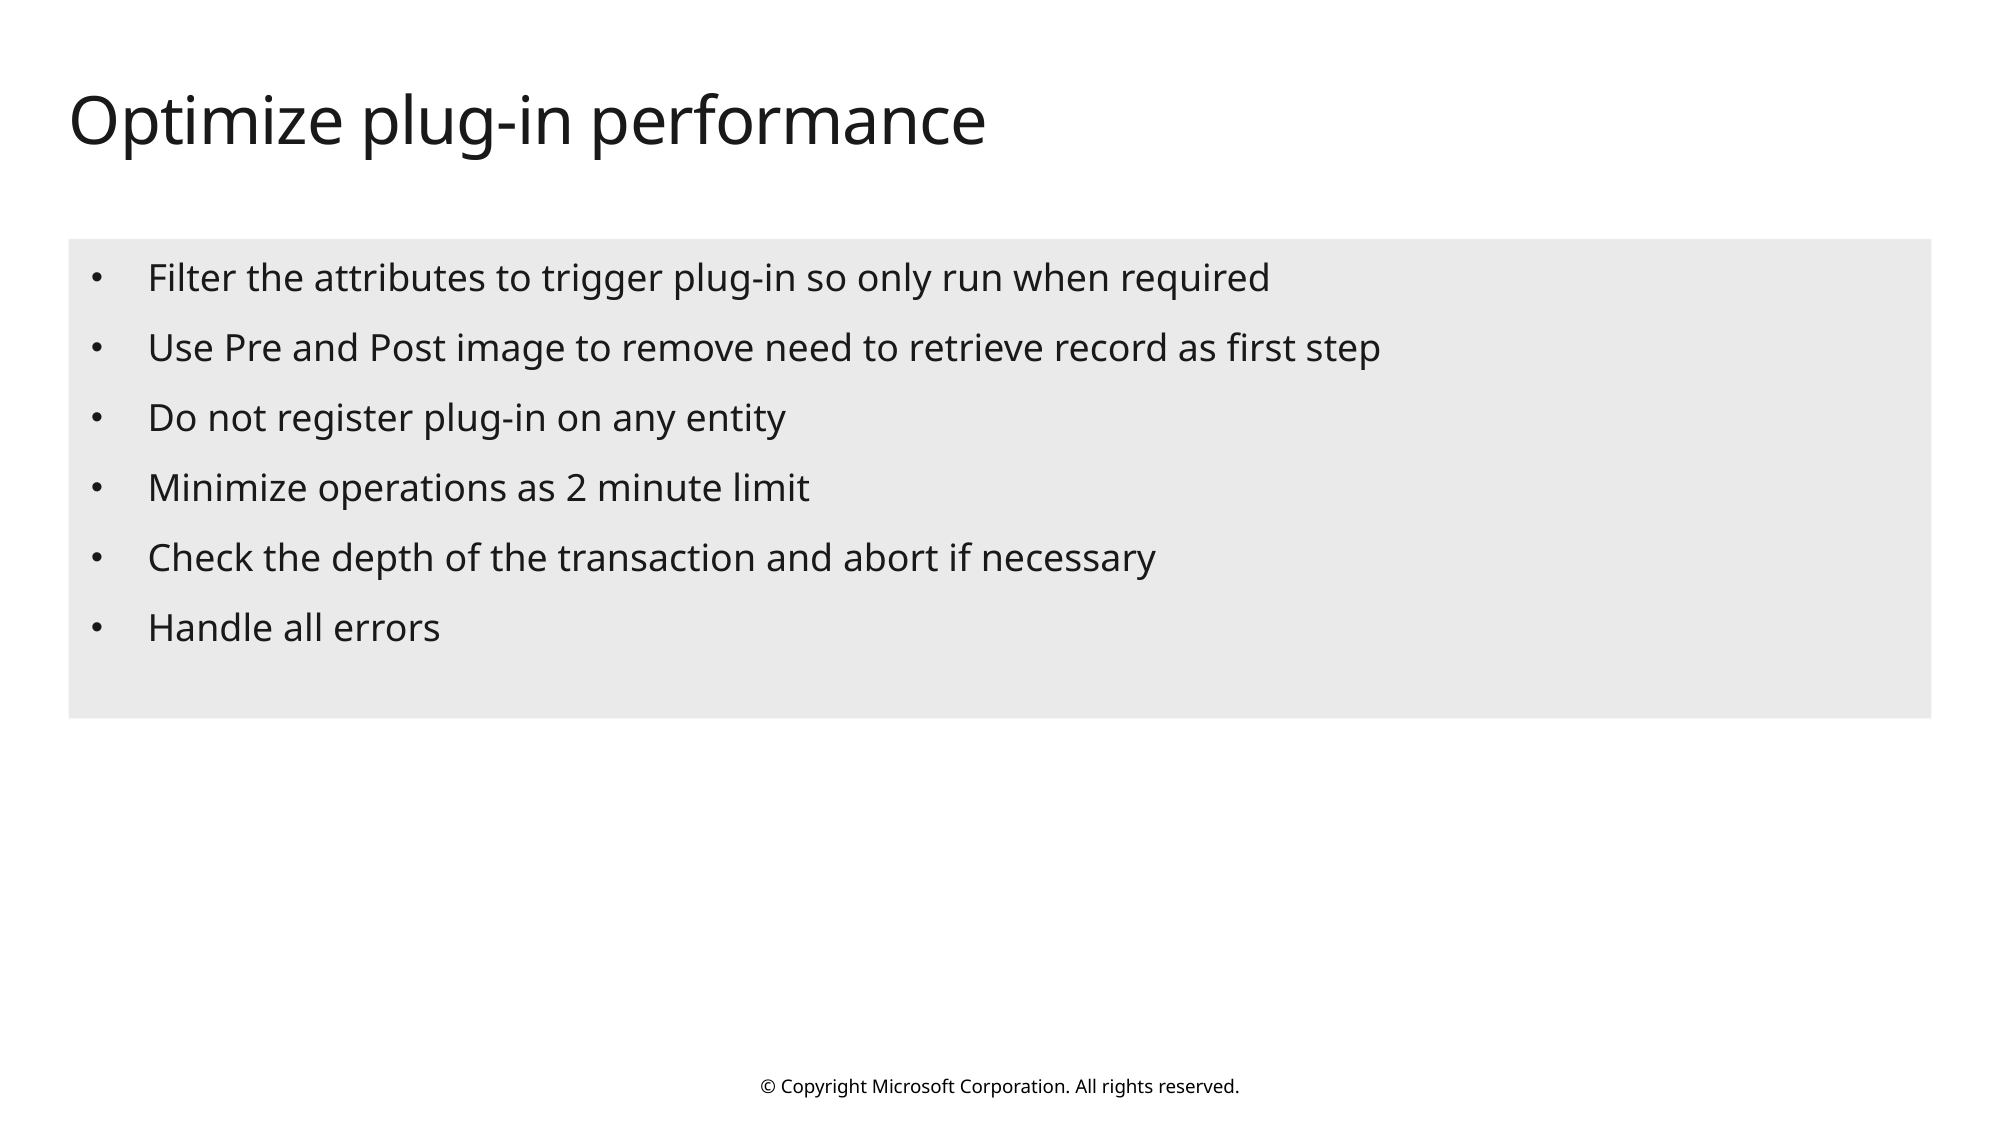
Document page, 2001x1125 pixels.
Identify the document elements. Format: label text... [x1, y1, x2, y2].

list Filter the attributes to trigger plug-in so only run when required Use Pre and Post image to remove need to retrieve record as first step Do not register plug-in on any entity Minimize operations as 2 minute limit Check the depth of the transaction and abort if necessary Handle all errors [68, 238, 1932, 719]
title Optimize plug-in performance [68, 72, 1932, 192]
